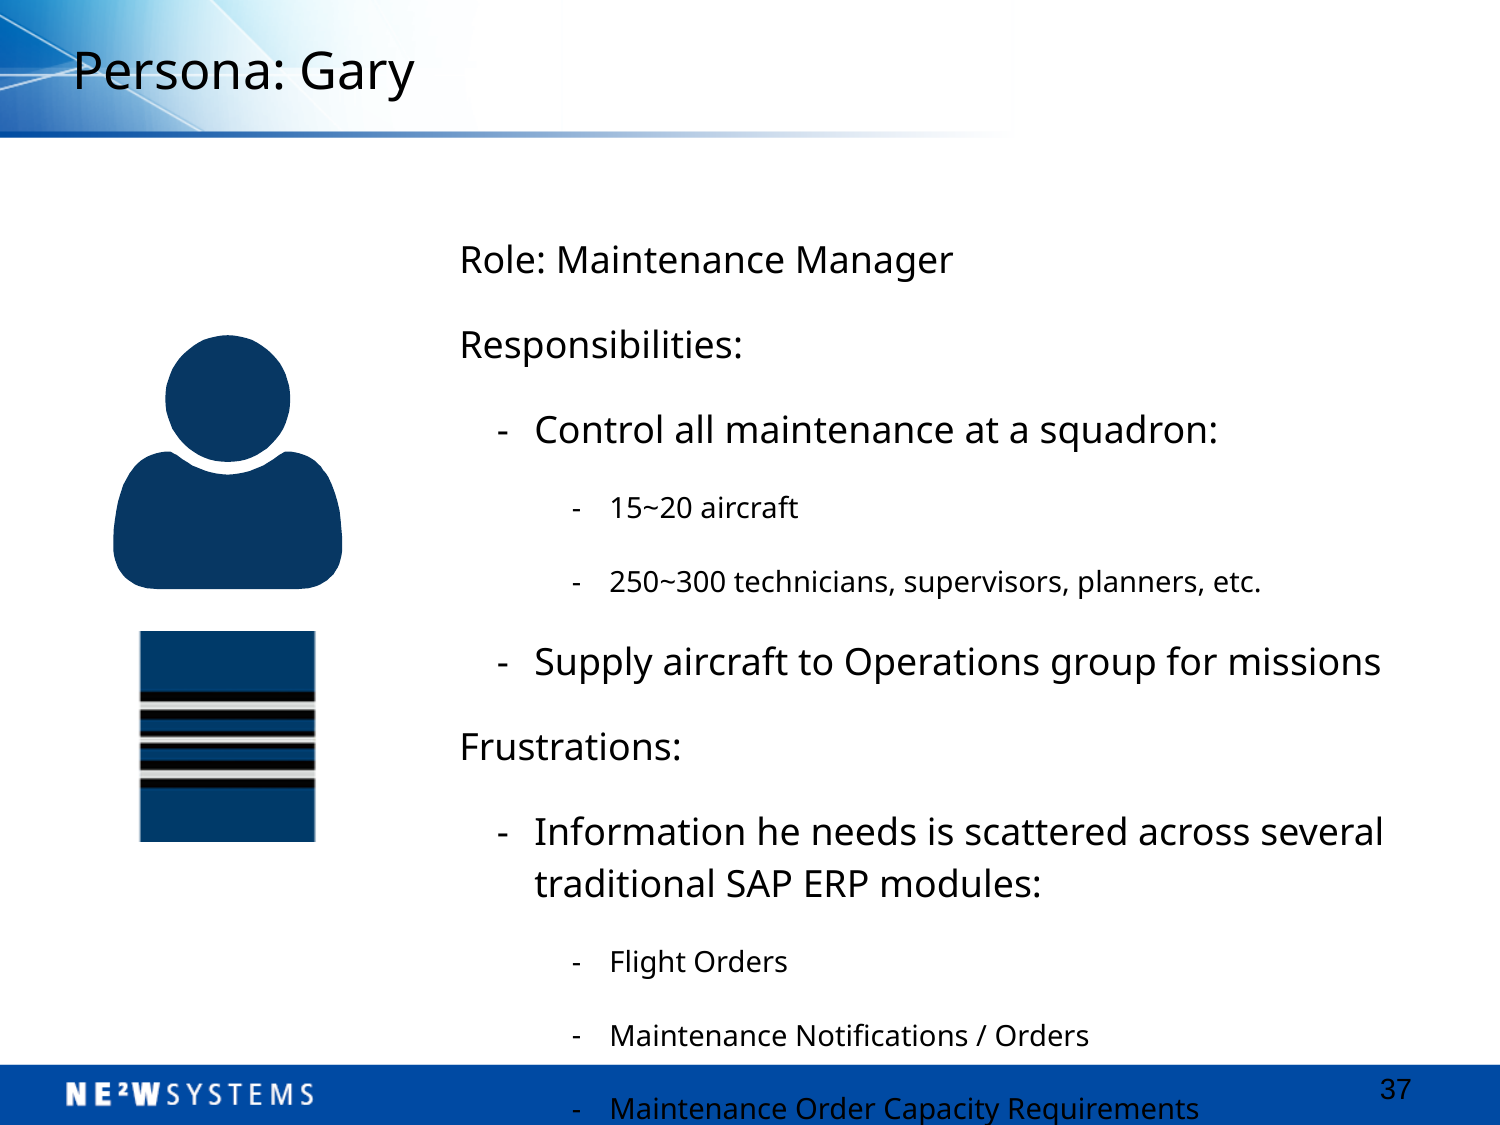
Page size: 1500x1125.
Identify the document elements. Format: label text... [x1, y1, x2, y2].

title Persona: Gary [57, 22, 1455, 148]
picture [0, 0, 1500, 1125]
text_box [165, 335, 291, 462]
text_box [113, 451, 343, 590]
slide_number ‹#› [1364, 1044, 1455, 1125]
list Role: Maintenance Manager Responsibilities: Control all maintenance at a squadron: 15~20 aircraft 250~300 technicians, supervisors, planners, etc. Supply aircraft to Operations group for missions Frustrations: Information he needs is scattered across several traditional SAP ERP modules: Flight Orders Maintenance Notifications / Orders Maintenance Order Capacity Requirements Work Center / Capacities Available [444, 214, 1449, 962]
